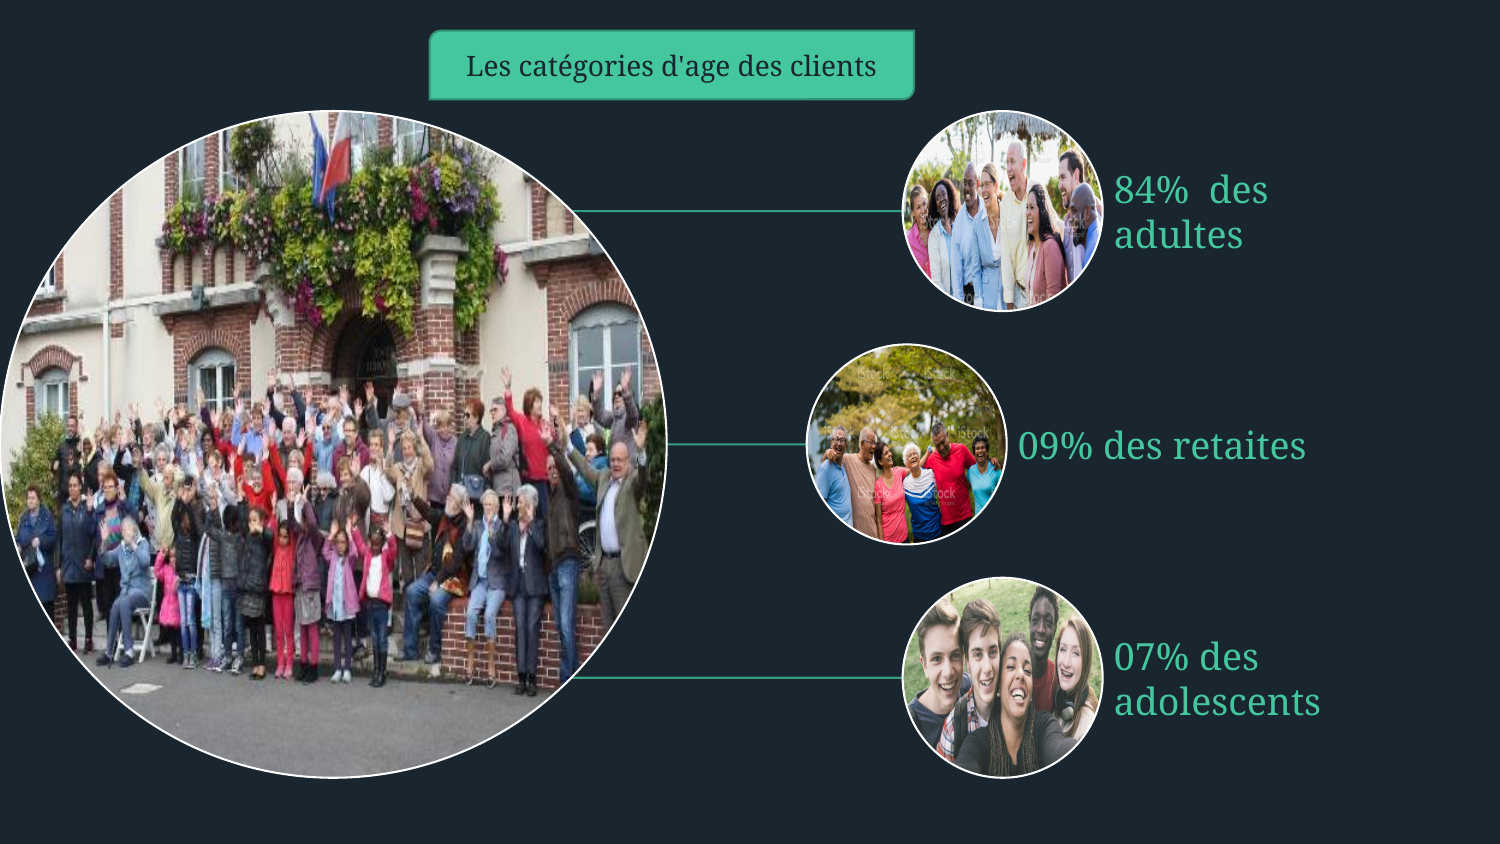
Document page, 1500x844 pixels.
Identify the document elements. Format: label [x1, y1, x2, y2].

text_box [0, 0, 1270, 844]
